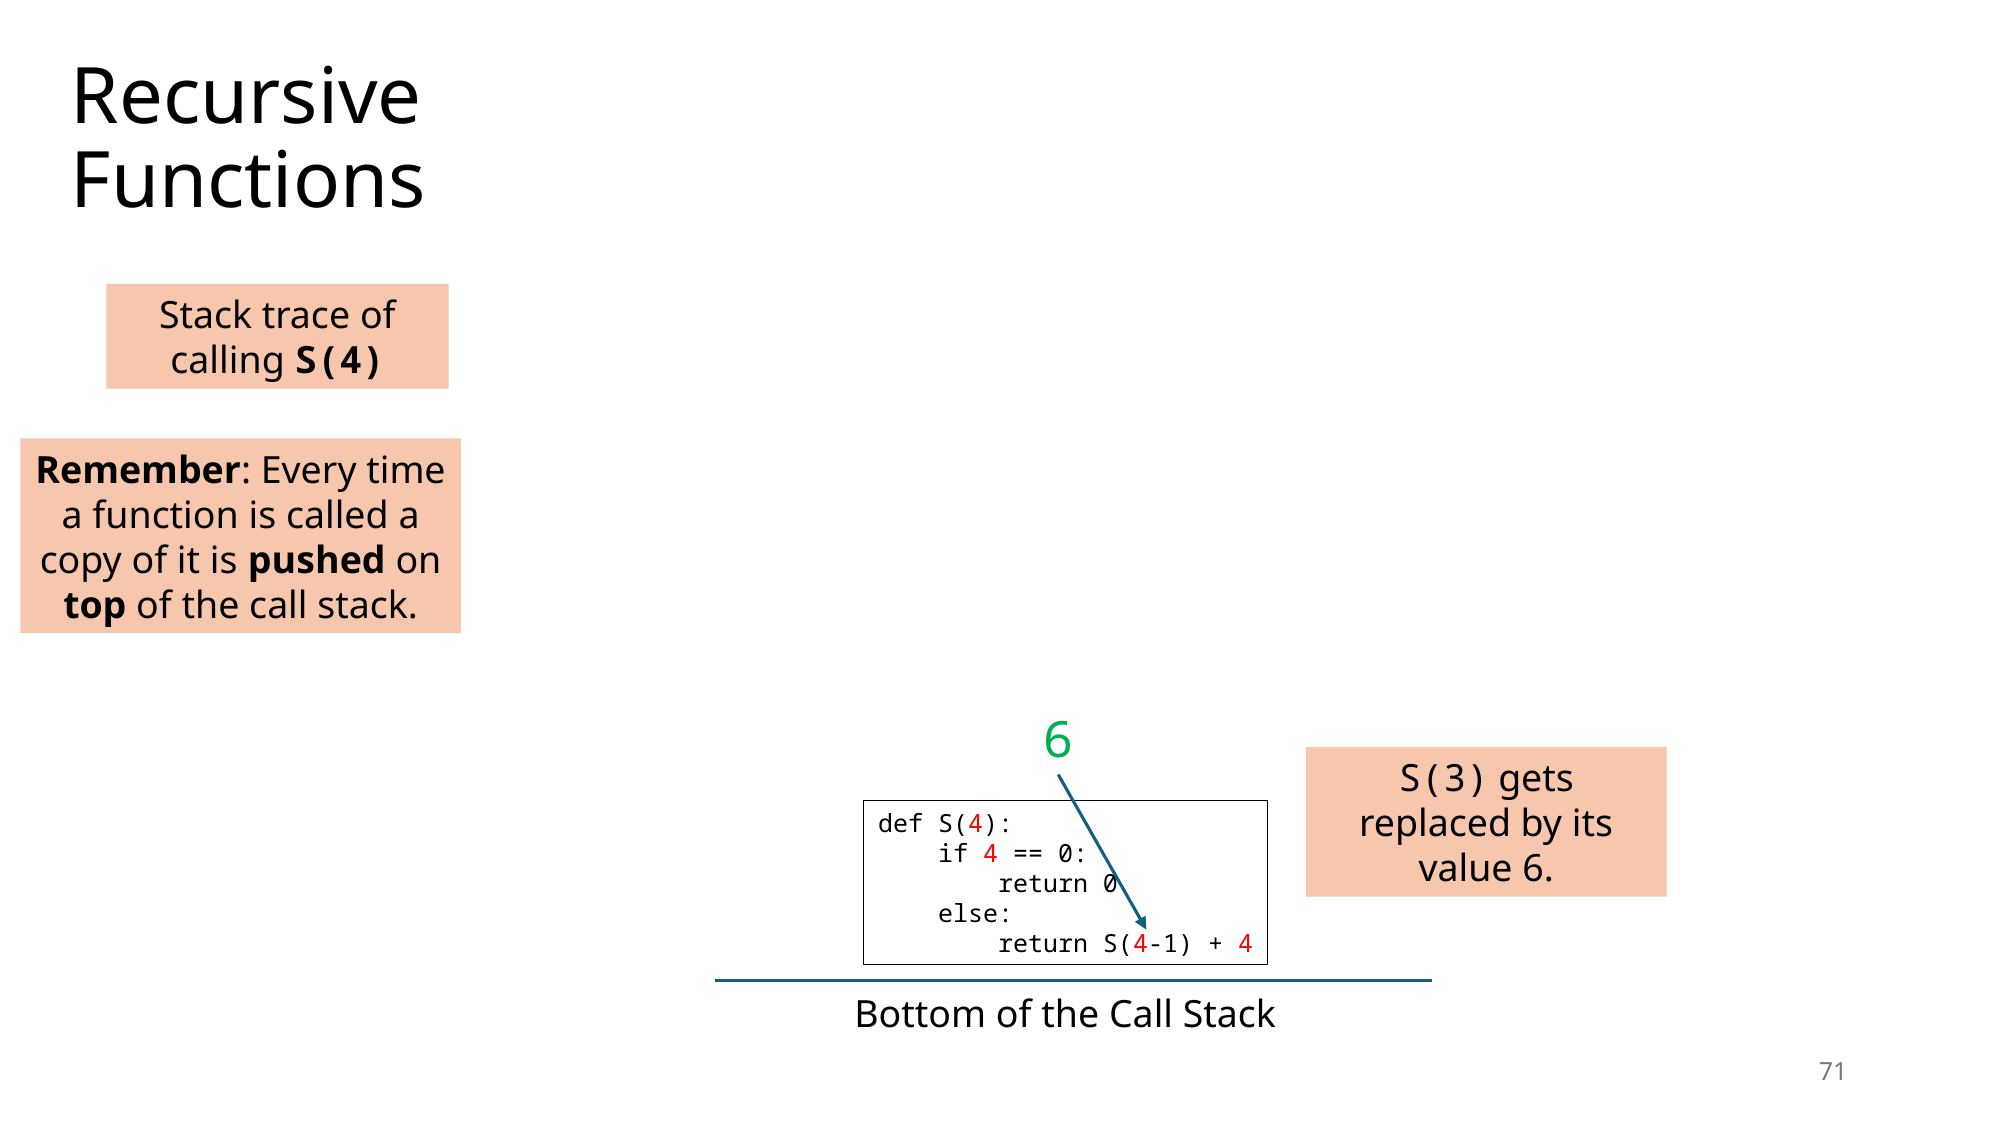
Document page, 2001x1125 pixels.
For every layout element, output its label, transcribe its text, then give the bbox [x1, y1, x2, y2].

text_box S(3) gets replaced by its value 6. [1306, 746, 1667, 897]
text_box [1057, 774, 1147, 931]
text_box Remember: Every time a function is called a copy of it is pushed on top of the call stack. [20, 438, 461, 634]
text_box Stack trace of calling S(4) [106, 283, 449, 389]
text_box 6 [1028, 699, 1088, 775]
title Recursive Functions [55, 31, 462, 249]
text_box Bottom of the Call Stack [839, 982, 1292, 1042]
slide_number 71 [1412, 1042, 1863, 1103]
text_box def S(4): if 4 == 0: return 0 else: return S(4-1) + 4 [863, 800, 1268, 965]
